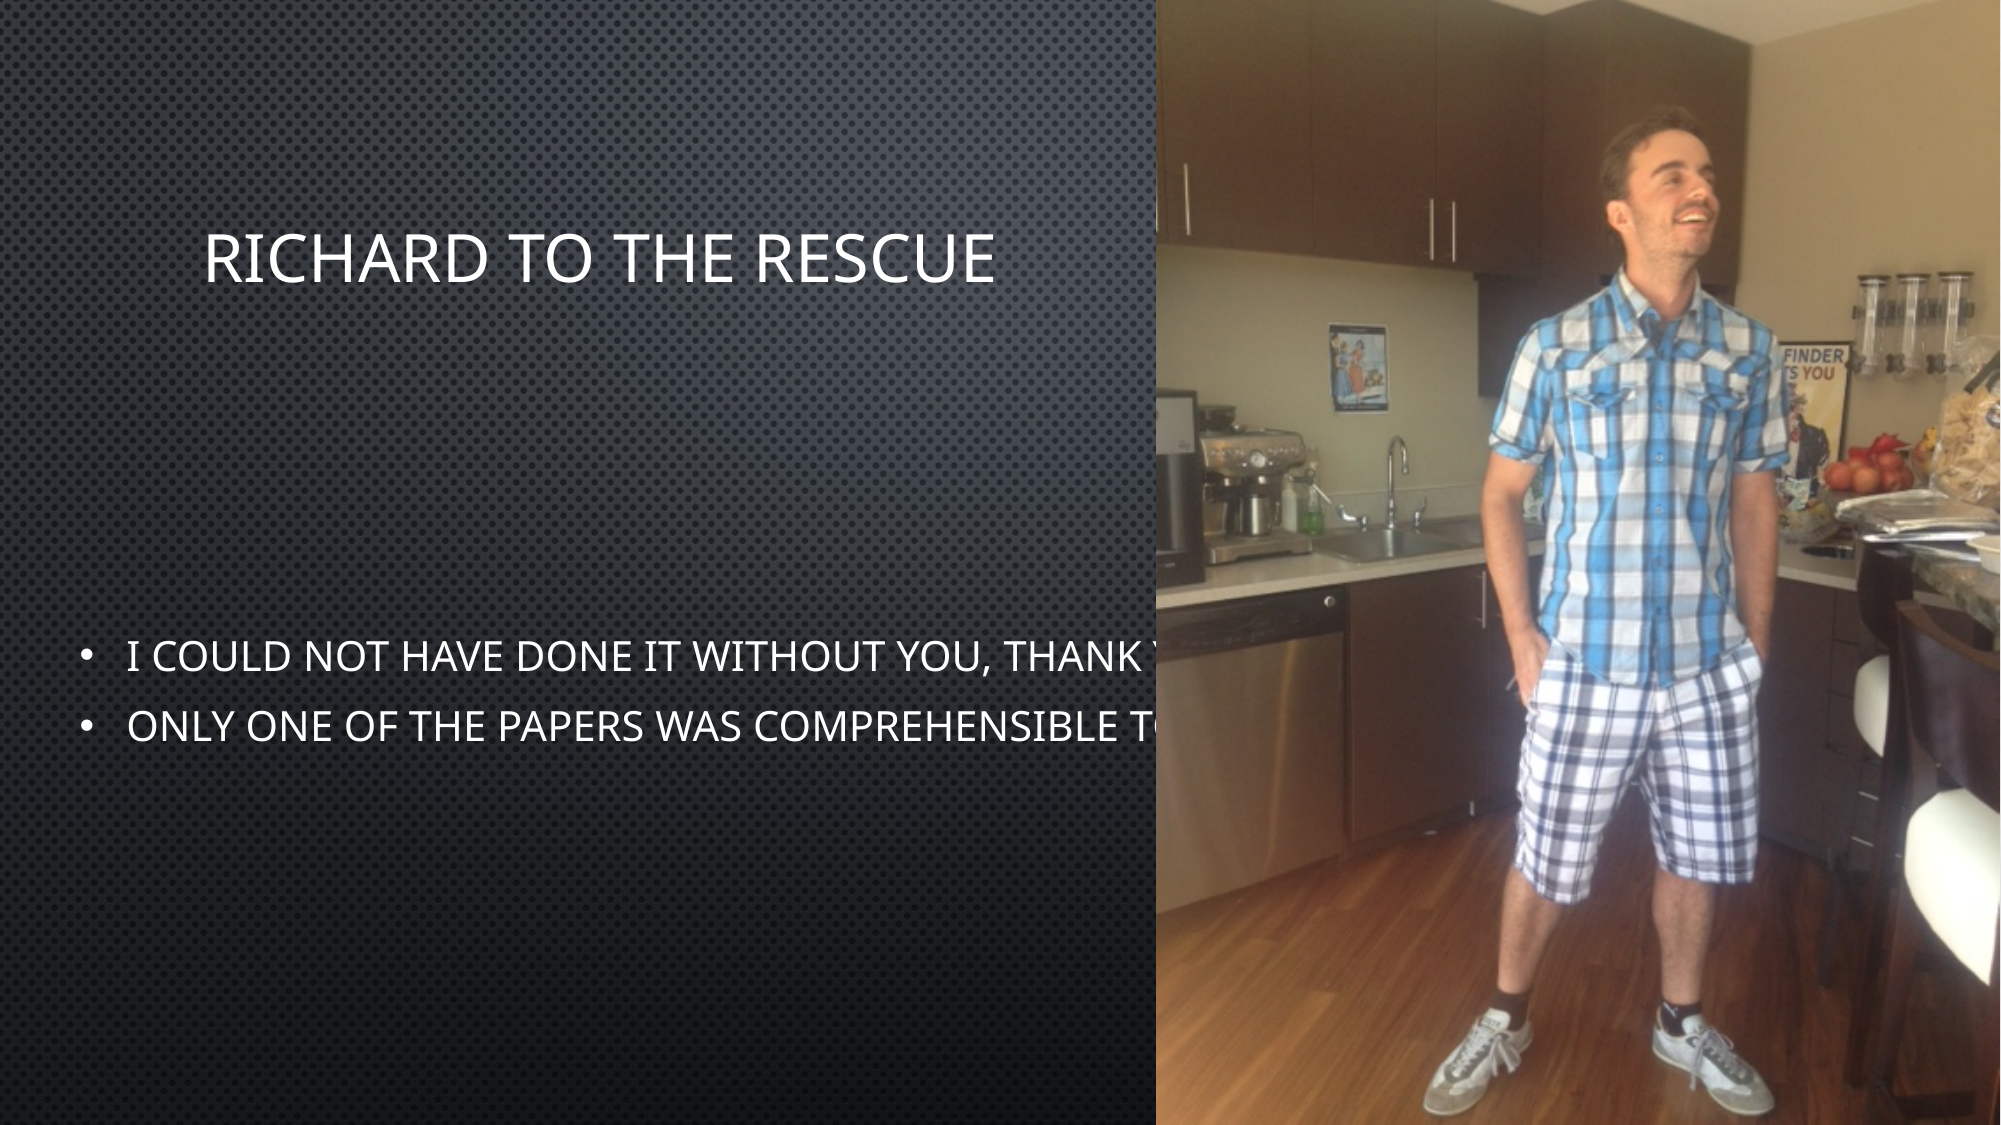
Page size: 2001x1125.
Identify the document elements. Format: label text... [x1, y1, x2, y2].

picture [1155, 0, 2000, 1125]
title Richard to the Rescue [187, 99, 1155, 413]
list I could not have done it without you, thank you! Only one of the papers was comprehensible to me. [64, 433, 1155, 947]
